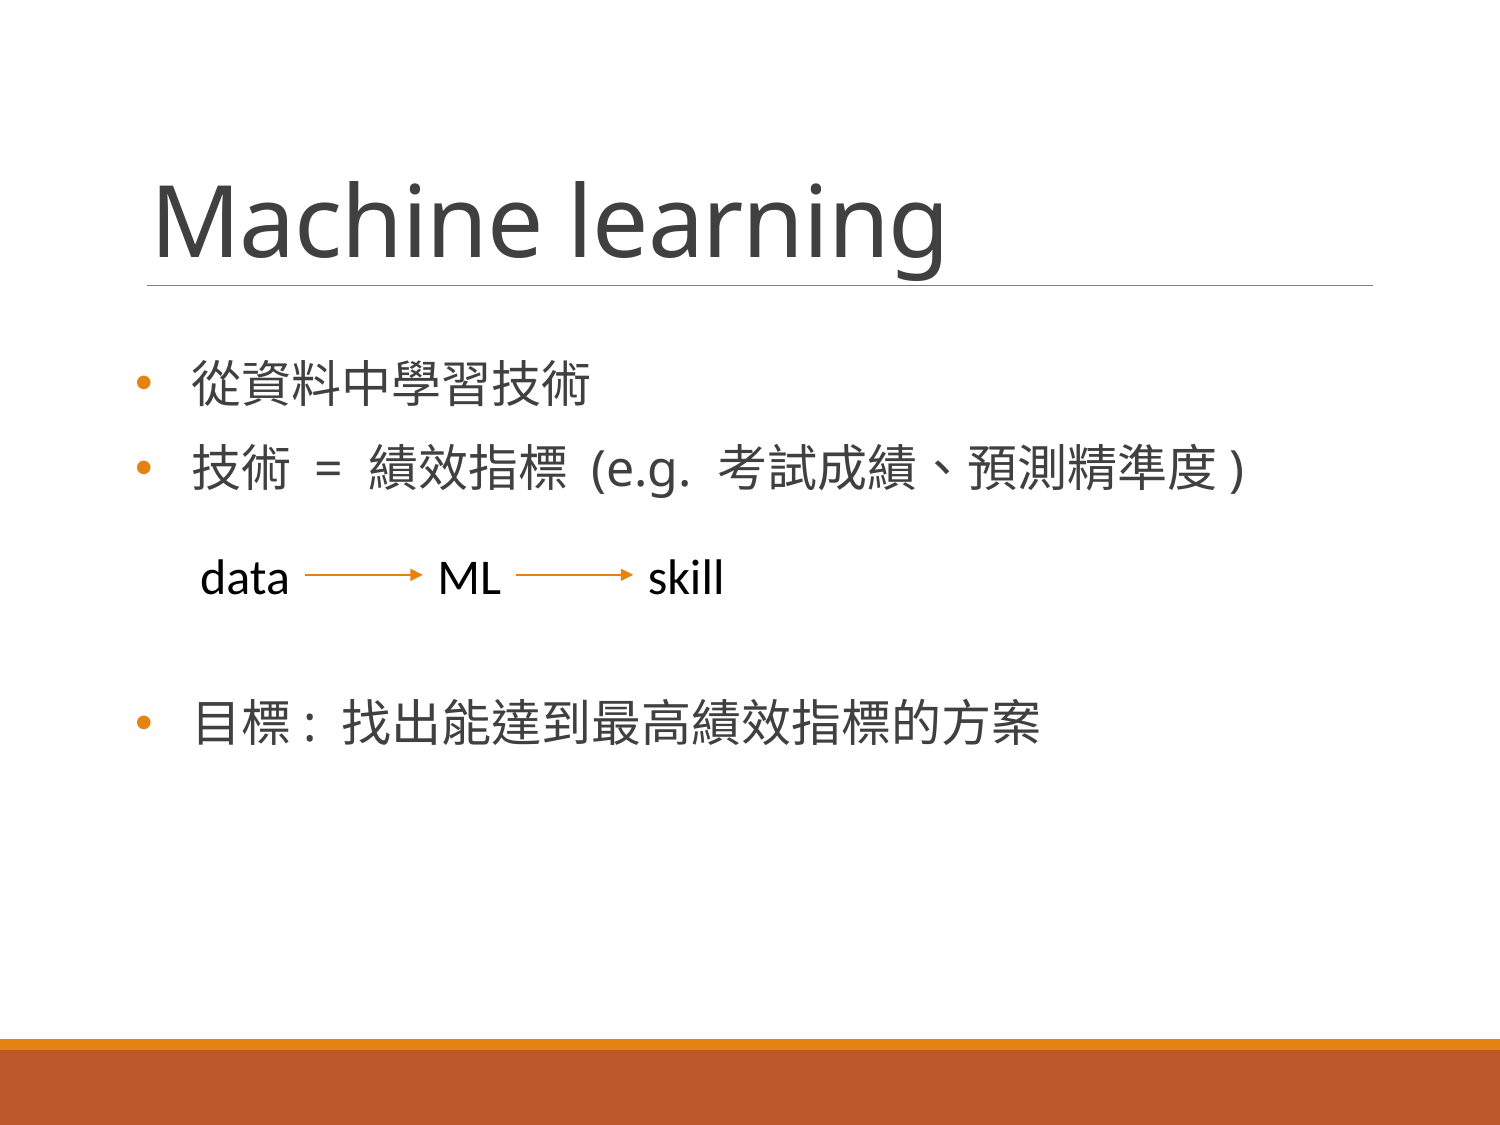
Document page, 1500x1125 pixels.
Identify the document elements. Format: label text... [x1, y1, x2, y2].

title Machine learning [135, 47, 1373, 285]
text_box skill [633, 537, 740, 613]
text_box data [185, 537, 305, 613]
text_box ML [422, 537, 517, 613]
list 從資料中學習技術 技術 = 績效指標 (e.g. 考試成績、預測精準度) 目標: 找出能達到最高績效指標的方案 [135, 344, 1373, 981]
